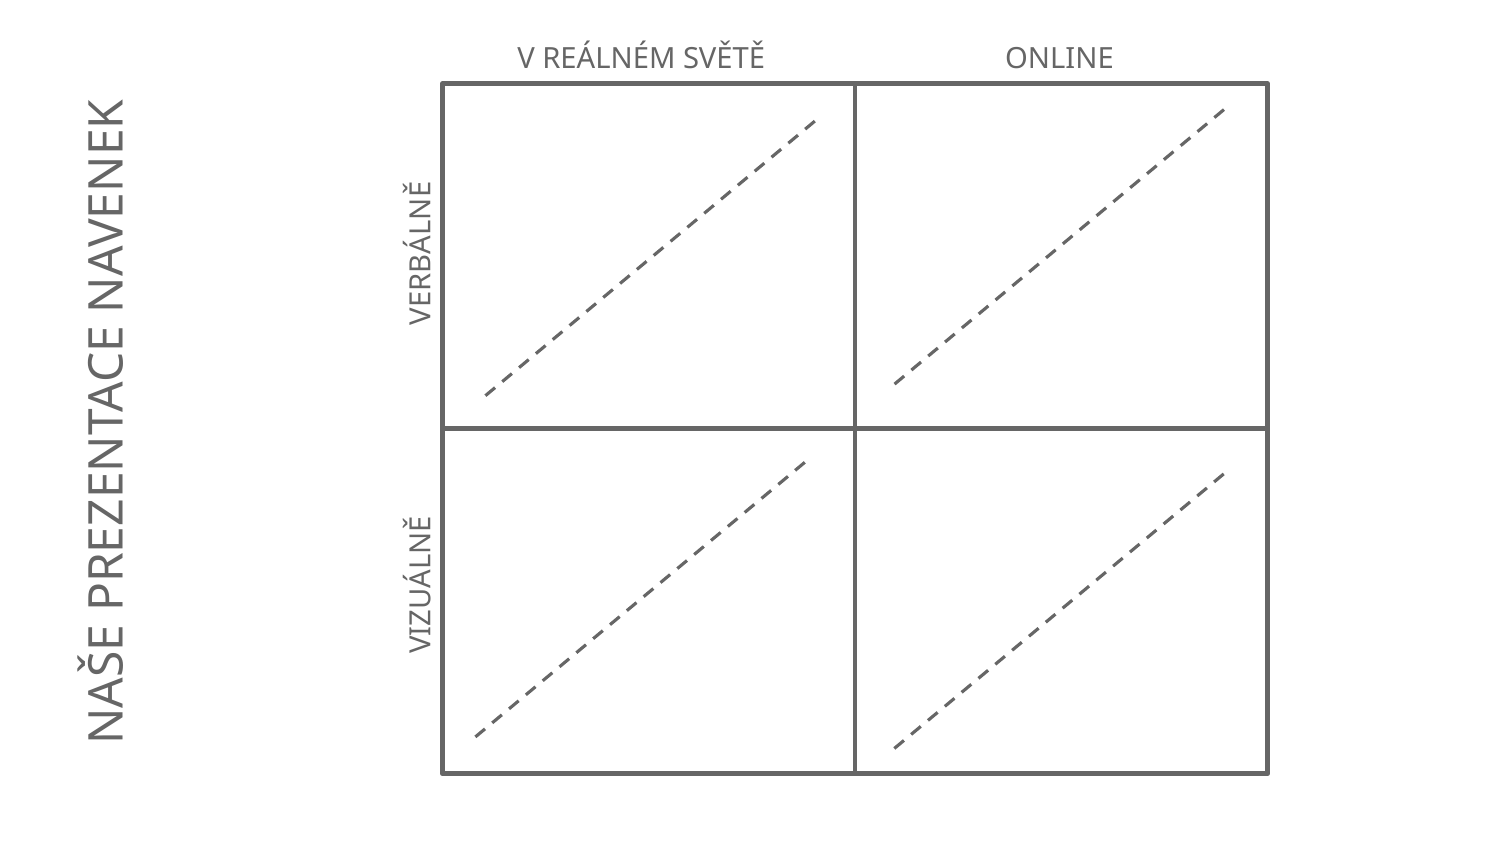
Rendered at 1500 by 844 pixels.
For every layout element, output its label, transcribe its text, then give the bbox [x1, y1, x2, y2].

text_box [894, 108, 1226, 385]
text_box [485, 120, 816, 396]
text_box V REÁLNÉM SVĚTĚ [452, 24, 831, 65]
text_box [860, 435, 1268, 774]
text_box ONLINE [870, 24, 1249, 65]
text_box [857, 83, 1268, 426]
text_box VIZUÁLNĚ [386, 443, 426, 774]
text_box [442, 435, 850, 774]
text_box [894, 472, 1225, 749]
text_box NAŠE PREZENTACE NAVENEK [26, 1, 181, 843]
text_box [475, 461, 806, 738]
text_box VERBÁLNĚ [386, 64, 426, 443]
text_box [442, 83, 854, 426]
